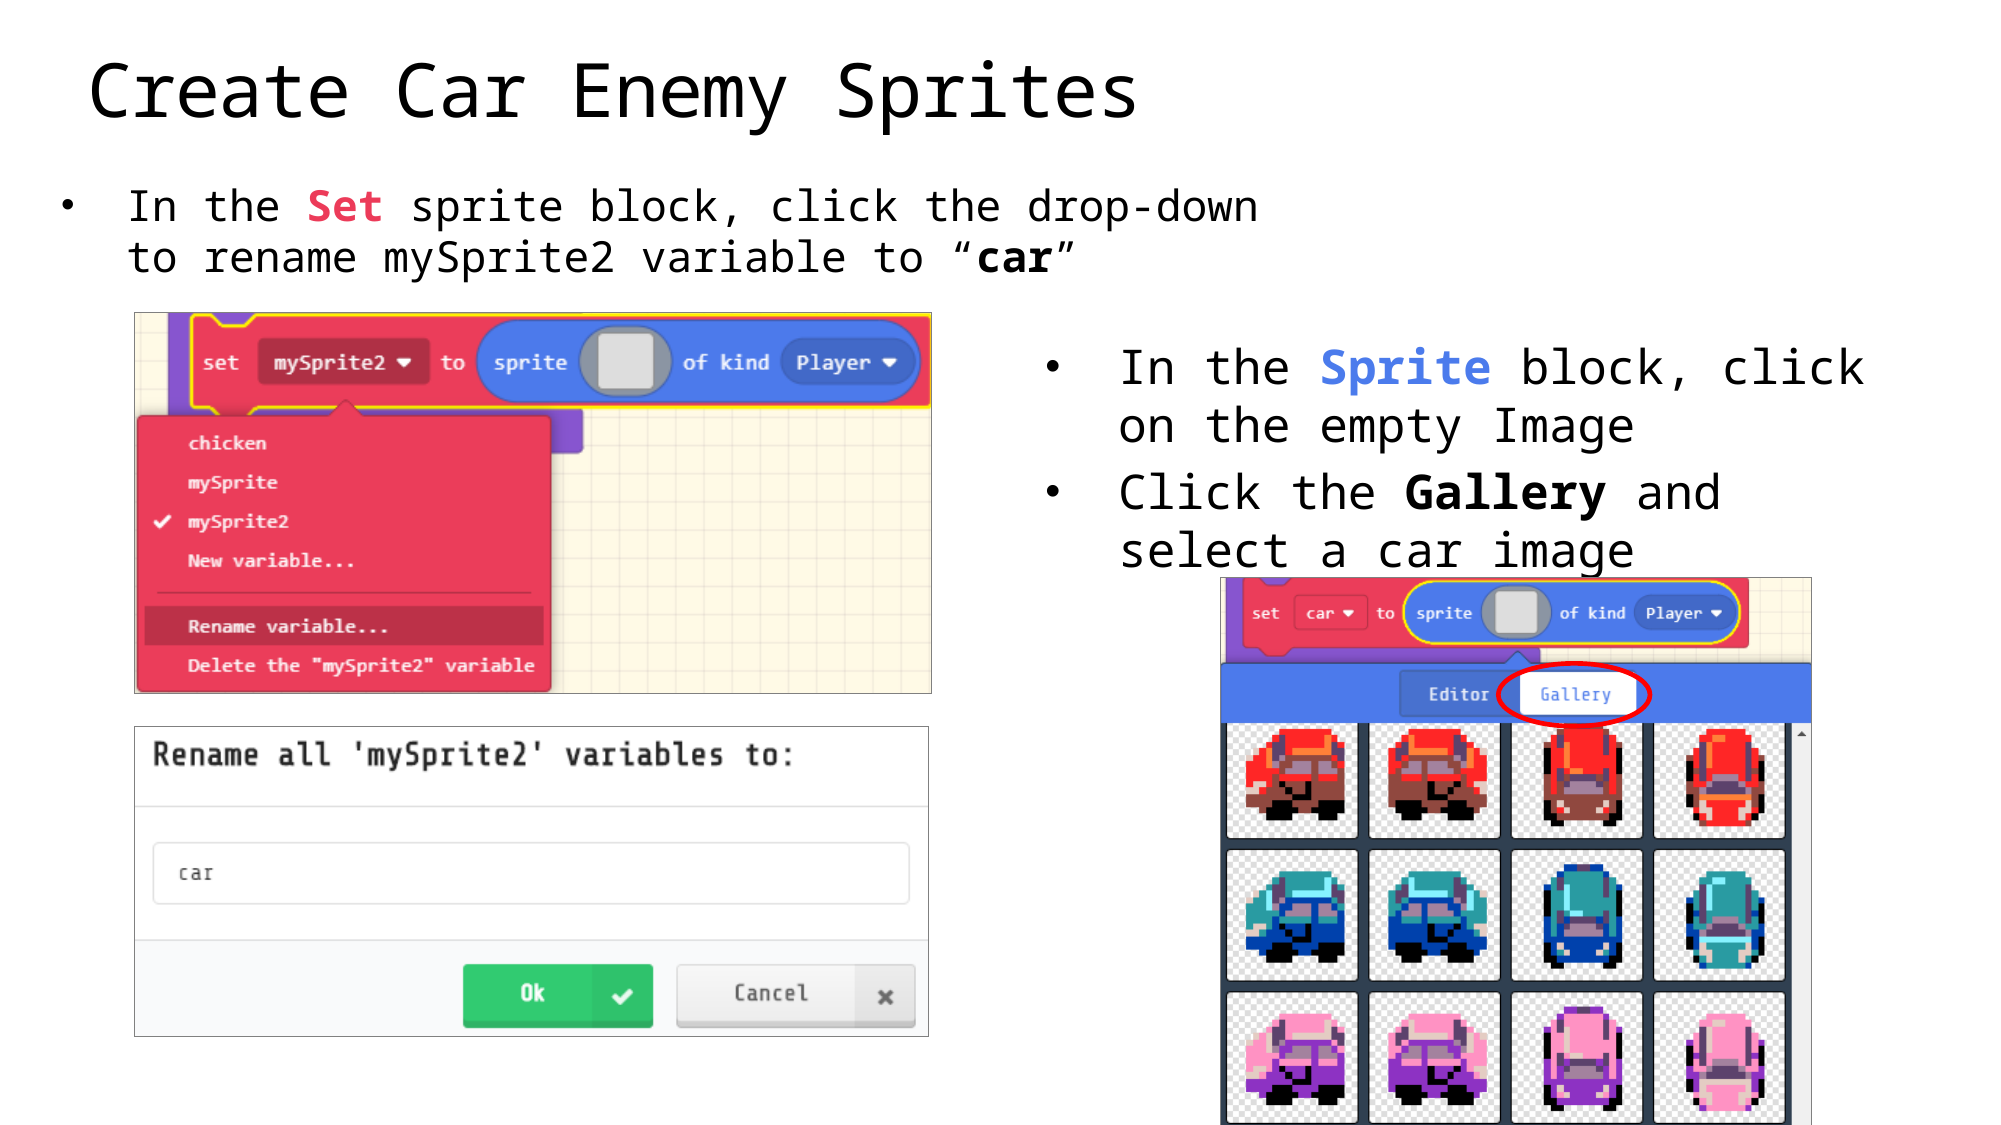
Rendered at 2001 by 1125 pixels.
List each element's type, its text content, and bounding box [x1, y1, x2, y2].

text_box In the Set sprite block, click the drop-down to rename mySprite2 variable to “car” [61, 178, 1326, 313]
text_box In the Sprite block, click on the empty Image Click the Gallery and select a car image [1045, 336, 1923, 577]
picture [134, 312, 932, 694]
picture [134, 725, 929, 1037]
title Create Car Enemy Sprites [86, 42, 1812, 134]
picture [1220, 576, 1813, 1125]
